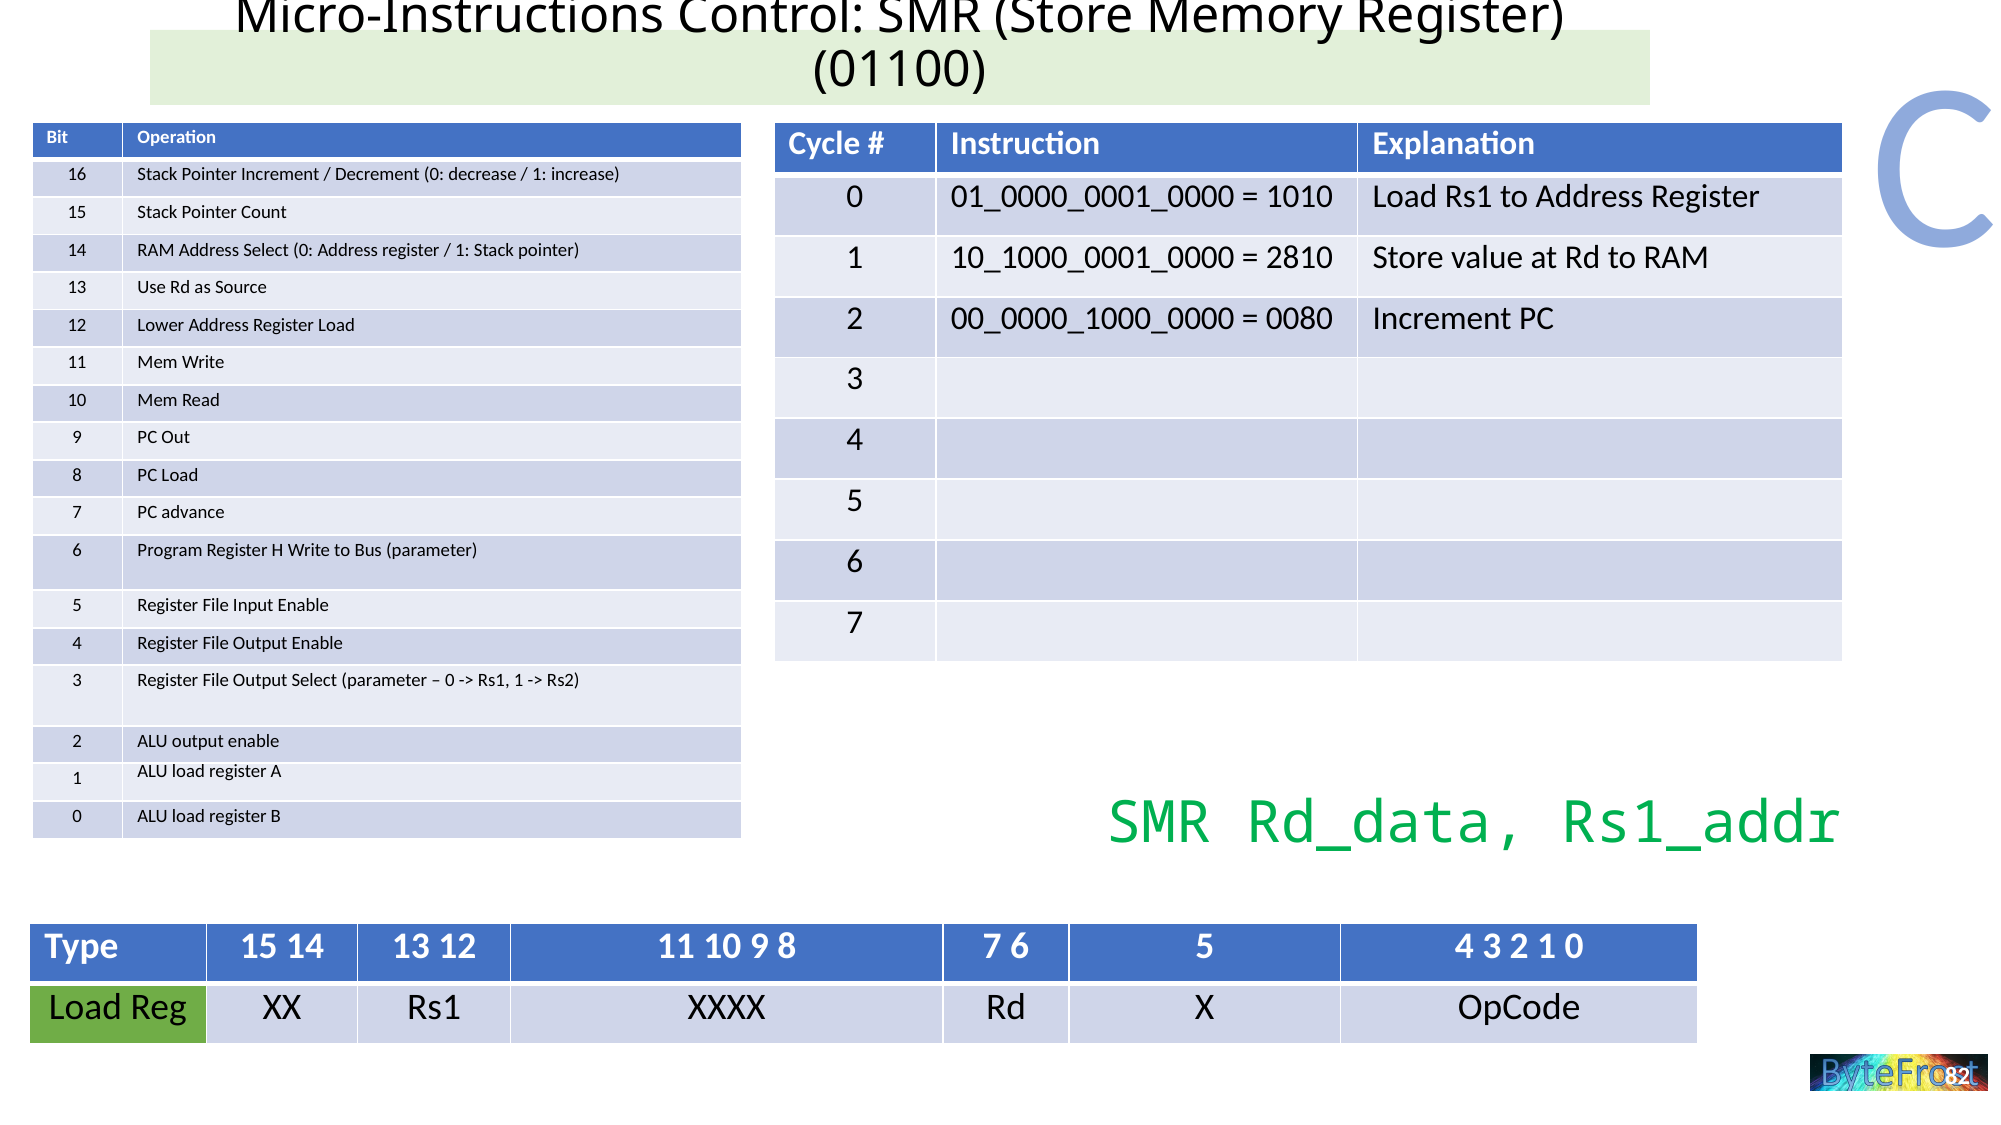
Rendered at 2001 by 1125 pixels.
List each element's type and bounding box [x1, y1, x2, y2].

table_cell [123, 461, 741, 496]
table_header [1070, 924, 1340, 981]
table_cell [123, 764, 741, 800]
table_cell [123, 423, 741, 459]
table_cell [33, 235, 122, 271]
table_cell [1070, 986, 1340, 1043]
table_header [937, 123, 1357, 172]
table_cell [123, 235, 741, 271]
table_cell [123, 666, 741, 725]
table_cell [30, 986, 206, 1043]
table_header [358, 924, 510, 981]
table_cell [123, 273, 741, 309]
table_cell [937, 298, 1357, 357]
table_cell [775, 419, 935, 478]
table_cell [33, 498, 122, 534]
table_cell [937, 237, 1357, 296]
table_cell [775, 480, 935, 539]
table_header [511, 924, 942, 981]
table_cell [123, 310, 741, 346]
table_cell [123, 348, 741, 384]
table_cell [123, 727, 741, 762]
table_cell [937, 480, 1357, 539]
table_cell [33, 591, 122, 627]
table_cell [33, 162, 122, 196]
table_cell [1358, 541, 1842, 600]
table_cell [123, 591, 741, 627]
table_cell [775, 298, 935, 357]
table_cell [123, 162, 741, 196]
table_cell [33, 310, 122, 346]
table_cell [207, 986, 357, 1043]
table_header [33, 123, 122, 157]
text_box [1855, 0, 2000, 303]
table_cell [511, 986, 942, 1043]
table_cell [33, 727, 122, 762]
table_cell [937, 419, 1357, 478]
table_cell [1358, 298, 1842, 357]
picture [1810, 1054, 1988, 1091]
table_header [1358, 123, 1842, 172]
text_box [1535, 1044, 1986, 1105]
table_header [207, 924, 357, 981]
table_cell [33, 536, 122, 589]
table_cell [33, 802, 122, 838]
table_cell [937, 358, 1357, 417]
title [150, 29, 1650, 105]
table_cell [937, 602, 1357, 661]
table_cell [33, 666, 122, 725]
table_cell [937, 178, 1357, 235]
table_cell [775, 358, 935, 417]
table_cell [775, 602, 935, 661]
table_cell [33, 198, 122, 234]
table_header [775, 123, 935, 172]
table_cell [123, 629, 741, 664]
table_cell [944, 986, 1068, 1043]
table_cell [775, 237, 935, 296]
table_cell [937, 541, 1357, 600]
table_cell [33, 764, 122, 800]
table_cell [775, 541, 935, 600]
table_header [1341, 924, 1697, 981]
table_cell [1358, 178, 1842, 235]
table_cell [33, 461, 122, 496]
table_cell [1341, 986, 1697, 1043]
table_cell [1358, 237, 1842, 296]
table_header [30, 924, 206, 981]
table_cell [358, 986, 510, 1043]
table_cell [123, 386, 741, 421]
table_cell [123, 498, 741, 534]
table_cell [33, 386, 122, 421]
table_cell [123, 802, 741, 838]
table_cell [33, 348, 122, 384]
table_cell [123, 198, 741, 234]
table_header [944, 924, 1068, 981]
table_cell [1358, 419, 1842, 478]
table_cell [123, 536, 741, 589]
table_cell [33, 423, 122, 459]
table_cell [1358, 602, 1842, 661]
table_cell [775, 178, 935, 235]
table_header [123, 123, 741, 157]
table_cell [1358, 480, 1842, 539]
table_cell [1358, 358, 1842, 417]
table_cell [33, 629, 122, 664]
table_cell [33, 273, 122, 309]
text_box [1056, 776, 1856, 862]
